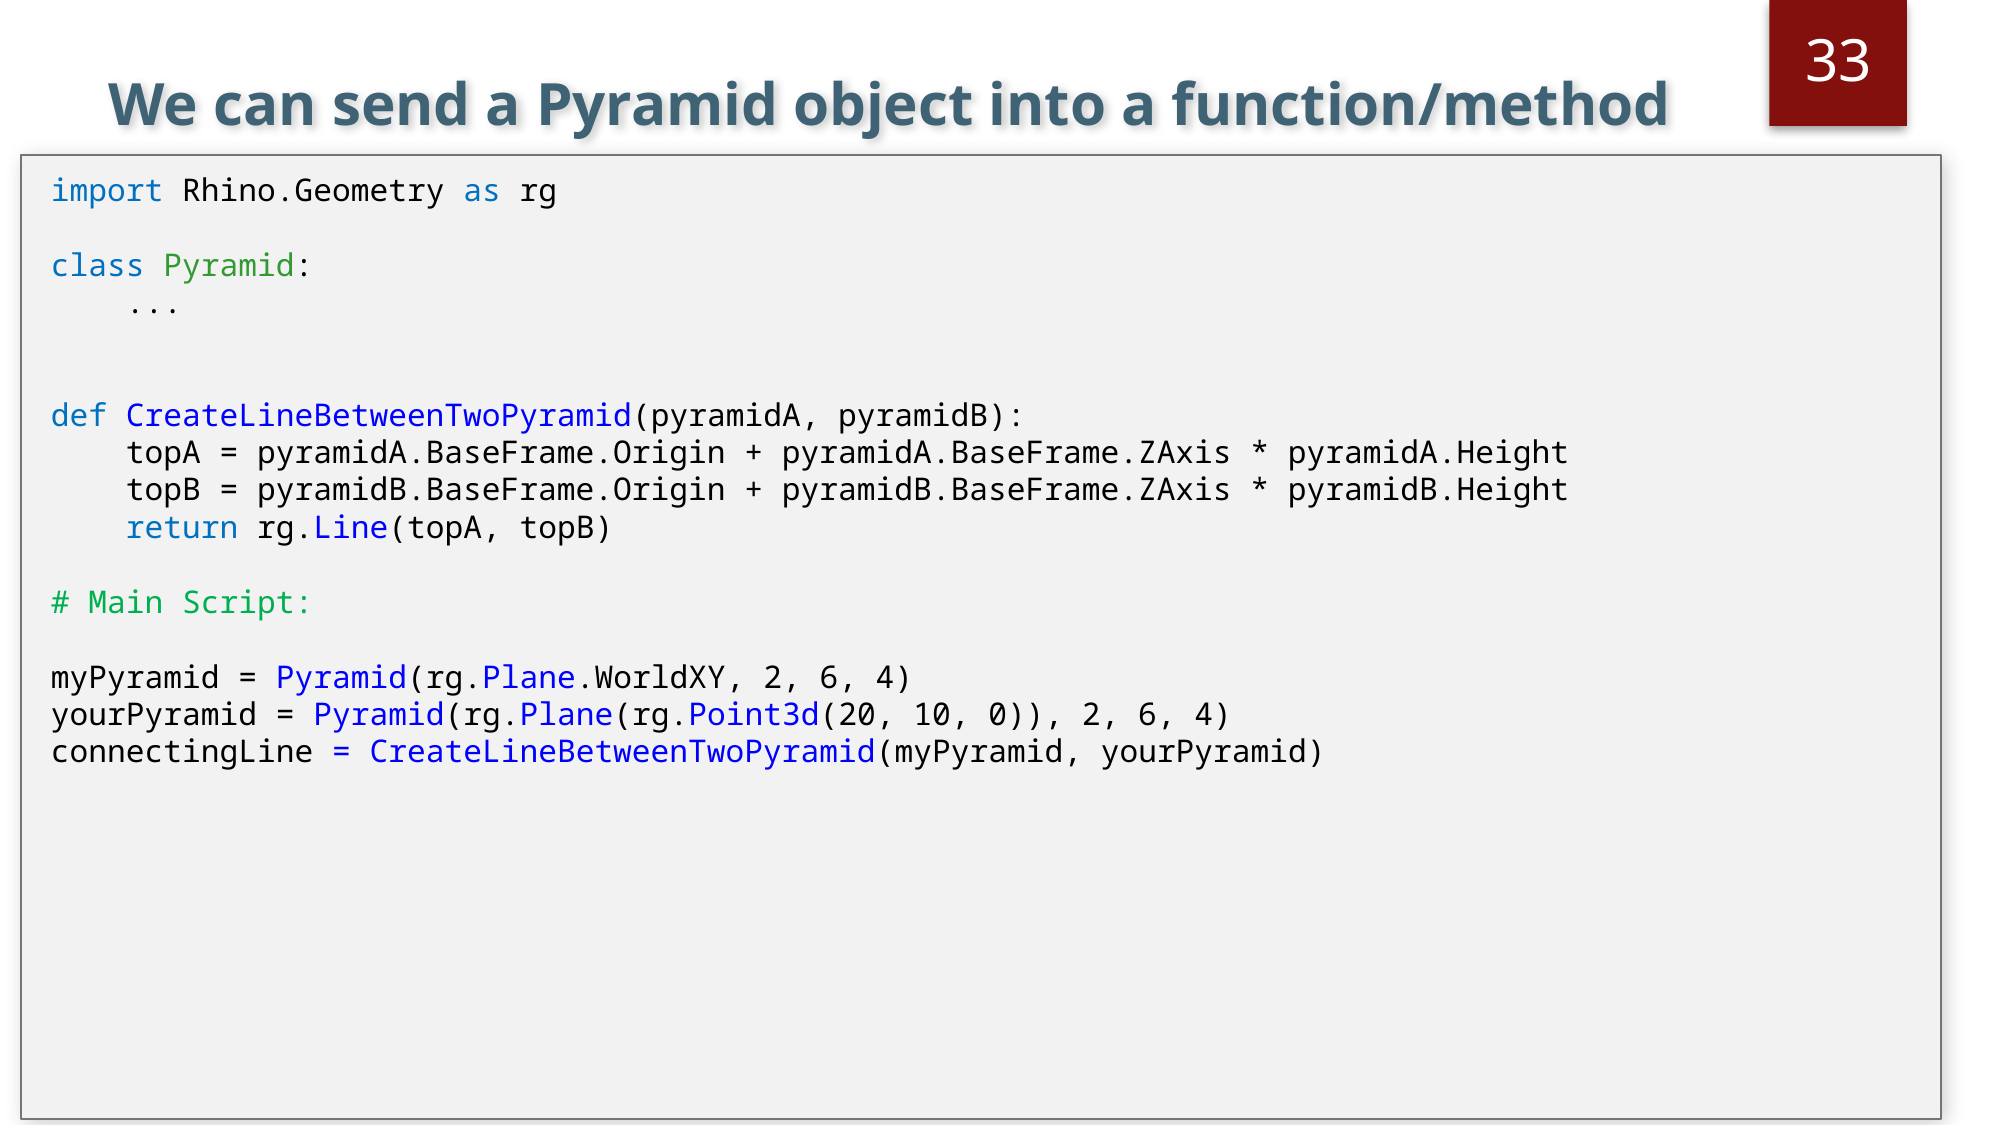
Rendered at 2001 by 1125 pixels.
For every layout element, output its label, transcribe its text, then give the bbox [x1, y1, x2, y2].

title We can send a Pyramid object into a function/method [93, 59, 1731, 147]
slide_number 33 [1769, 0, 1907, 126]
text_box import Rhino.Geometry as rg class Pyramid: ... def CreateLineBetweenTwoPyramid(pyramidA, pyramidB): topA = pyramidA.BaseFrame.Origin + pyramidA.BaseFrame.ZAxis * pyramidA.Height topB = pyramidB.BaseFrame.Origin + pyramidB.BaseFrame.ZAxis * pyramidB.Height return rg.Line(topA, topB) # Main Script: myPyramid = Pyramid(rg.Plane.WorldXY, 2, 6, 4) yourPyramid = Pyramid(rg.Plane(rg.Point3d(20, 10, 0)), 2, 6, 4) connectingLine = CreateLineBetweenTwoPyramid(myPyramid, yourPyramid) [20, 155, 1942, 1120]
